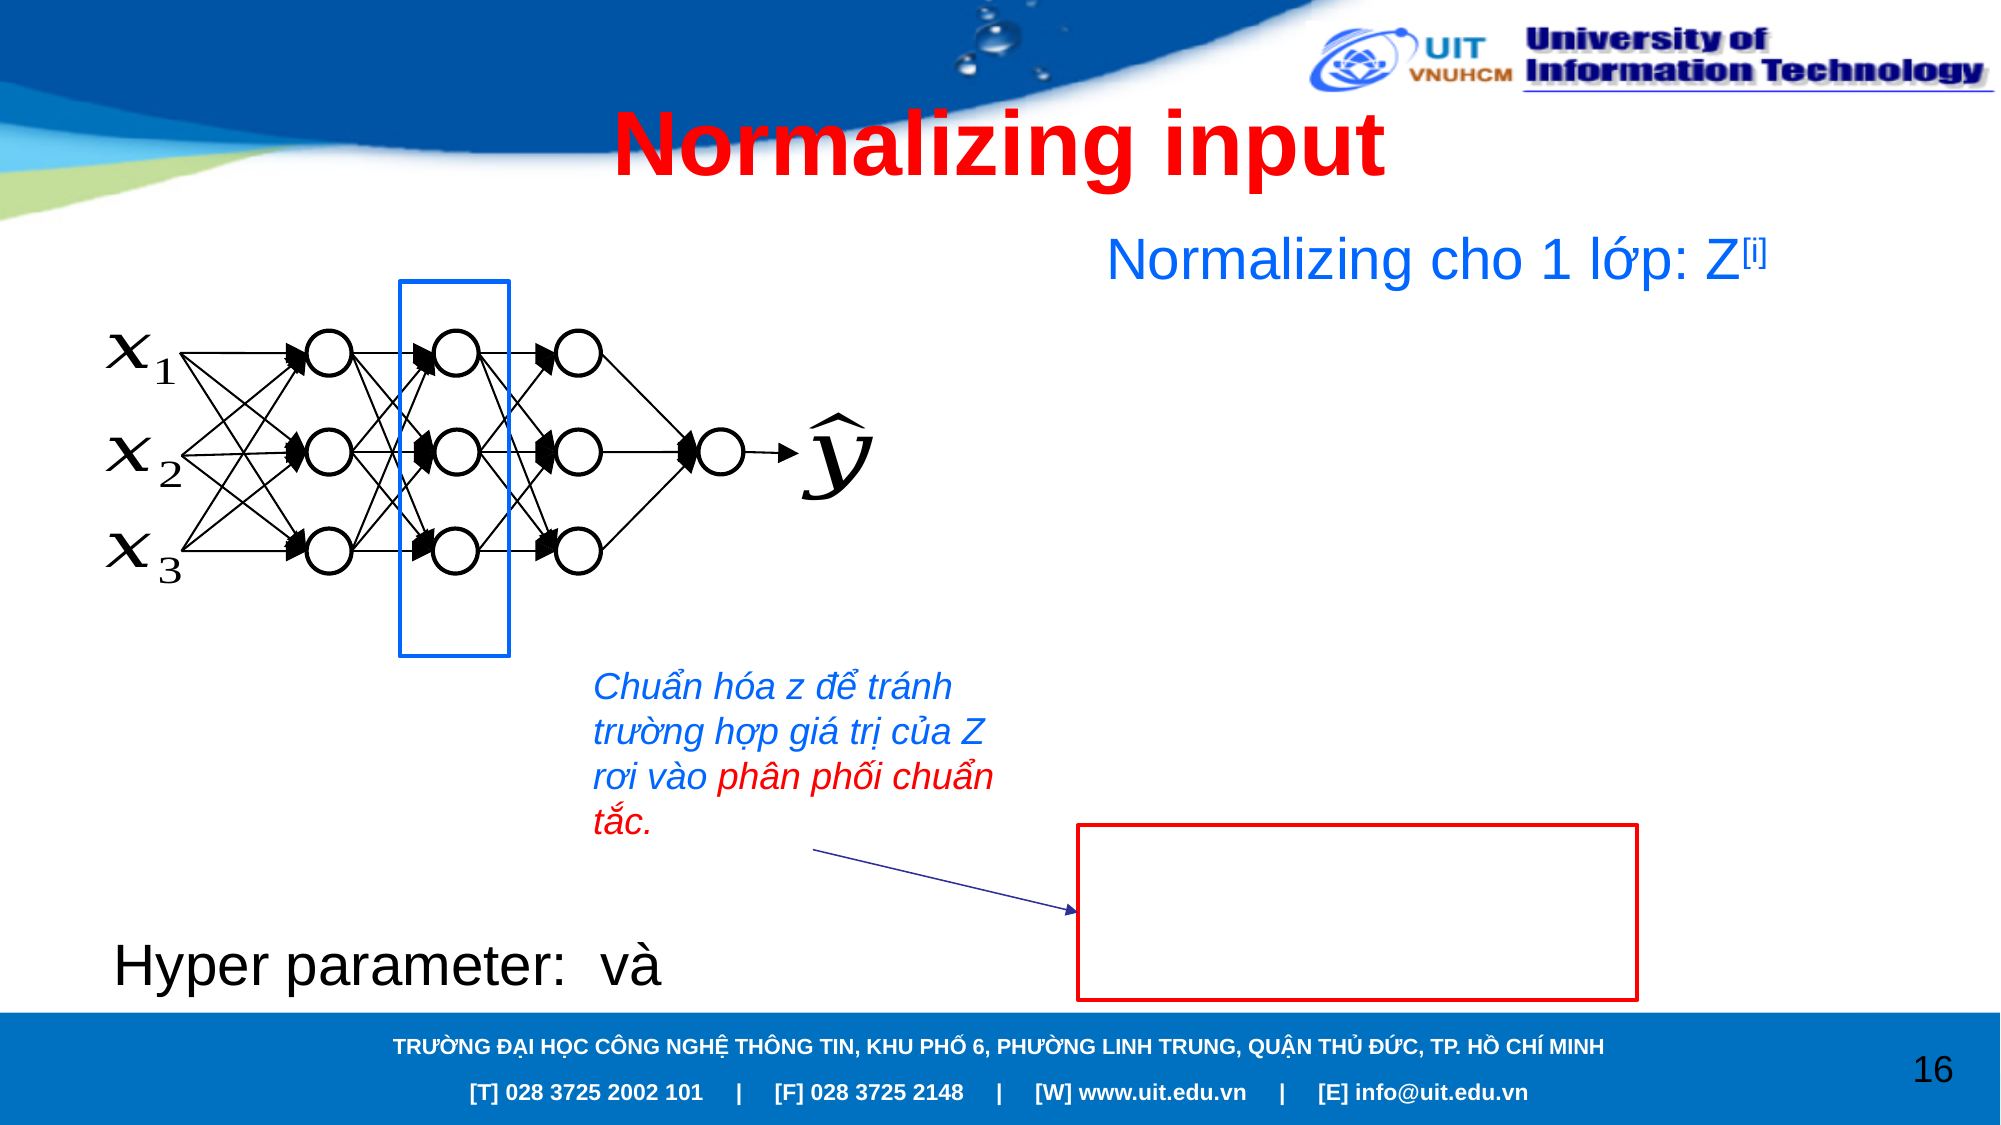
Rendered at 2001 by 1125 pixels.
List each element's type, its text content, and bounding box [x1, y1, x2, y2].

text_box Normalizing cho 1 lớp: Z[i] [1091, 214, 1784, 299]
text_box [99, 312, 884, 592]
text_box [398, 279, 511, 310]
picture [0, 0, 2001, 1125]
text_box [812, 842, 1079, 913]
text_box Chuẩn hóa z để tránh trường hợp giá trị của Z rơi vào phân phối chuẩn tắc. [578, 654, 1048, 850]
text_box [398, 600, 511, 658]
text_box [1076, 823, 1639, 1002]
title Normalizing input [99, 45, 1900, 233]
